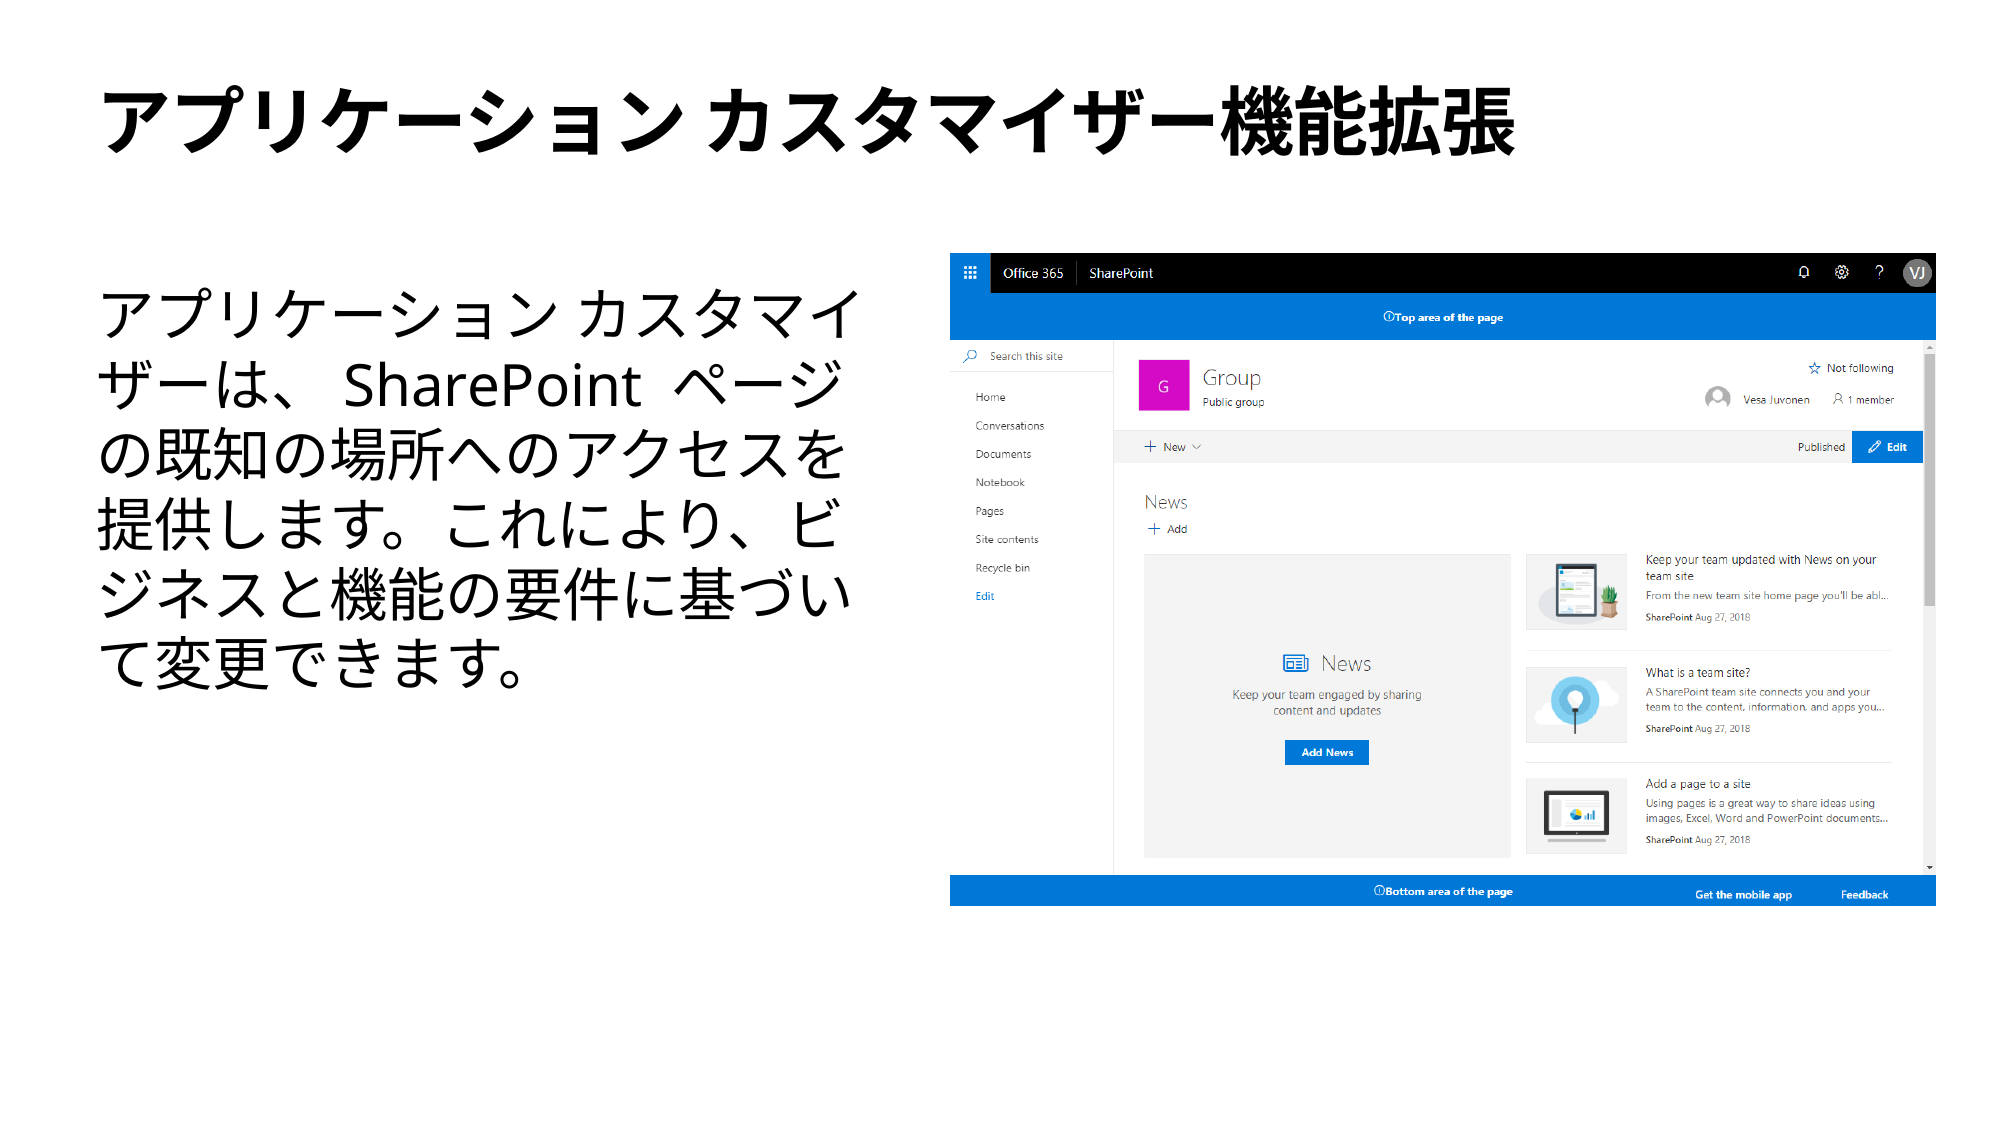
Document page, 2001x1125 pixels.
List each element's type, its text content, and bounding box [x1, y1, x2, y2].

list アプリケーション カスタマイザーは、SharePoint ページの既知の場所へのアクセスを提供します。これにより、ビジネスと機能の要件に基づいて変更できます。 [96, 278, 876, 828]
picture [950, 253, 1936, 906]
title アプリケーション カスタマイザー機能拡張 [96, 75, 1904, 166]
